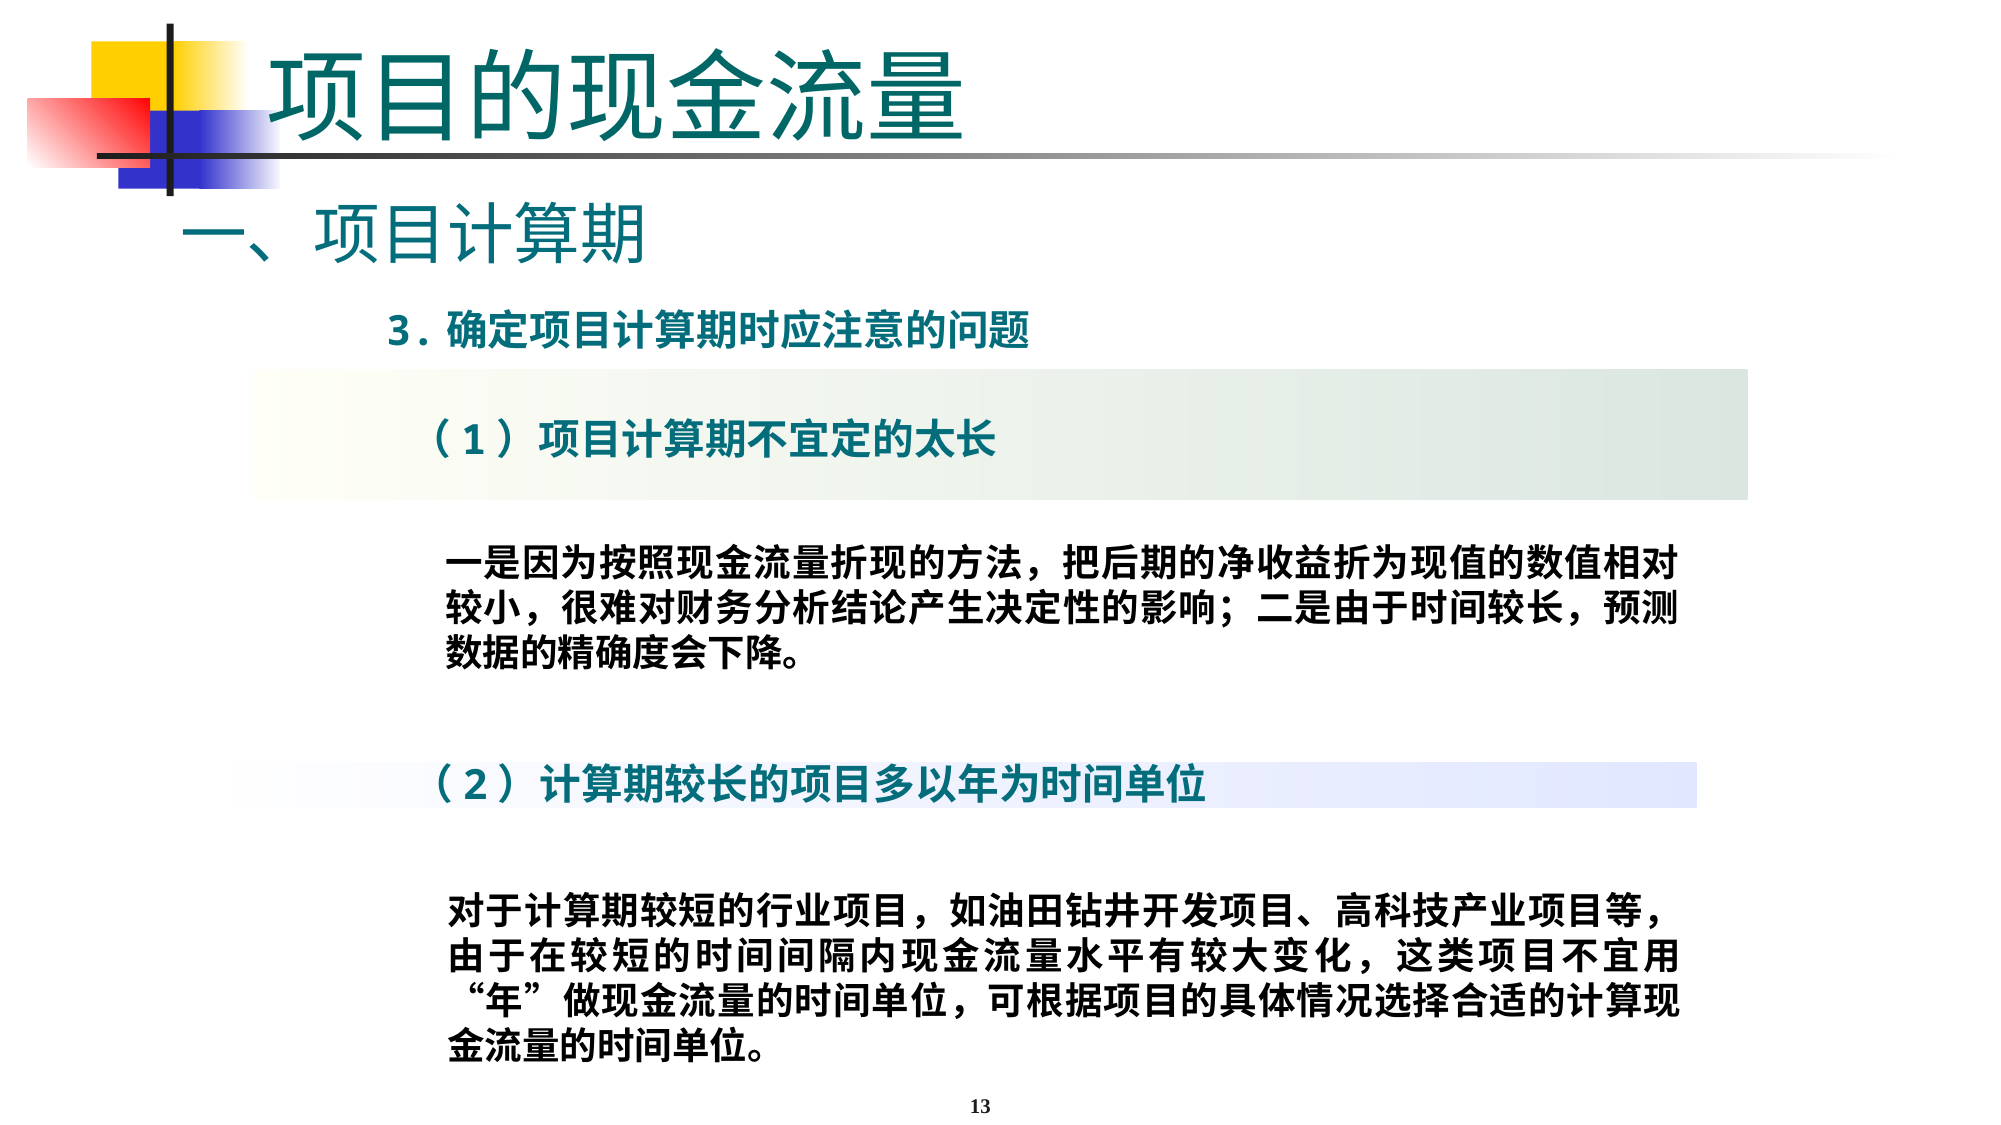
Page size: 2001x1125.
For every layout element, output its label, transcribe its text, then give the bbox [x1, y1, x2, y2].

text_box 一是因为按照现金流量折现的方法，把后期的净收益折为现值的数值相对较小，很难对财务分析结论产生决定性的影响；二是由于时间较长，预测数据的精确度会下降。 [430, 531, 1695, 682]
title 项目的现金流量 [251, 23, 1957, 161]
slide_number 13 [771, 1075, 1190, 1125]
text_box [253, 369, 1748, 501]
list 一、项目计算期 [165, 184, 1961, 1071]
text_box 3.确定项目计算期时应注意的问题 [371, 296, 1317, 362]
text_box 对于计算期较短的行业项目，如油田钻井开发项目、高科技产业项目等，由于在较短的时间间隔内现金流量水平有较大变化，这类项目不宜用“年”做现金流量的时间单位，可根据项目的具体情况选择合适的计算现金流量的时间单位。 [432, 879, 1697, 1075]
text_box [202, 757, 1697, 809]
